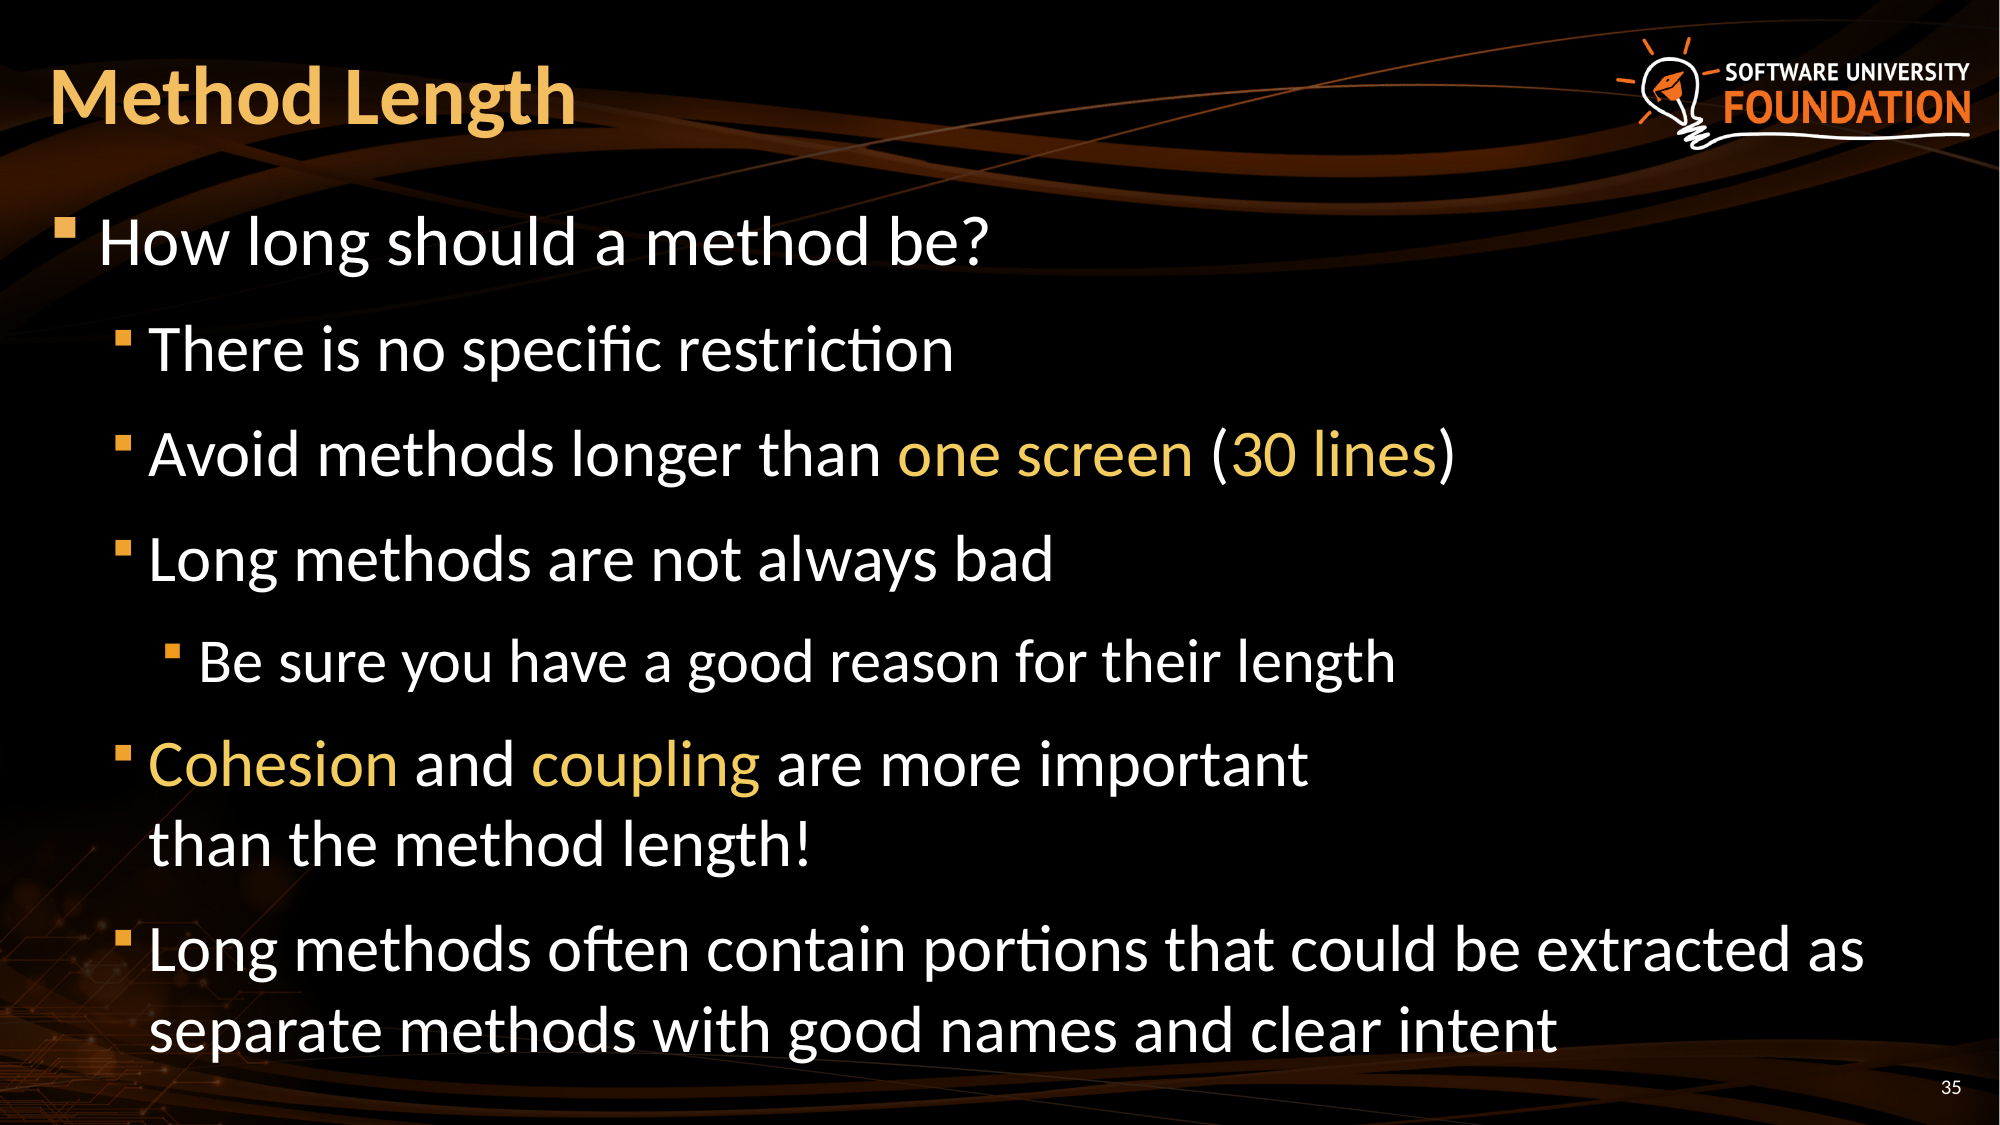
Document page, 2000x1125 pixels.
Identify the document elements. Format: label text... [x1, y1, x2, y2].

title Method Length [30, 6, 1602, 189]
picture [0, 0, 2000, 1125]
list How long should a method be? There is no specific restriction Avoid methods longer than one screen (30 lines) Long methods are not always bad Be sure you have a good reason for their length Cohesion and coupling are more important than the method length! Long methods often contain portions that could be extracted as separate methods with good names and clear intent [31, 188, 1968, 1103]
